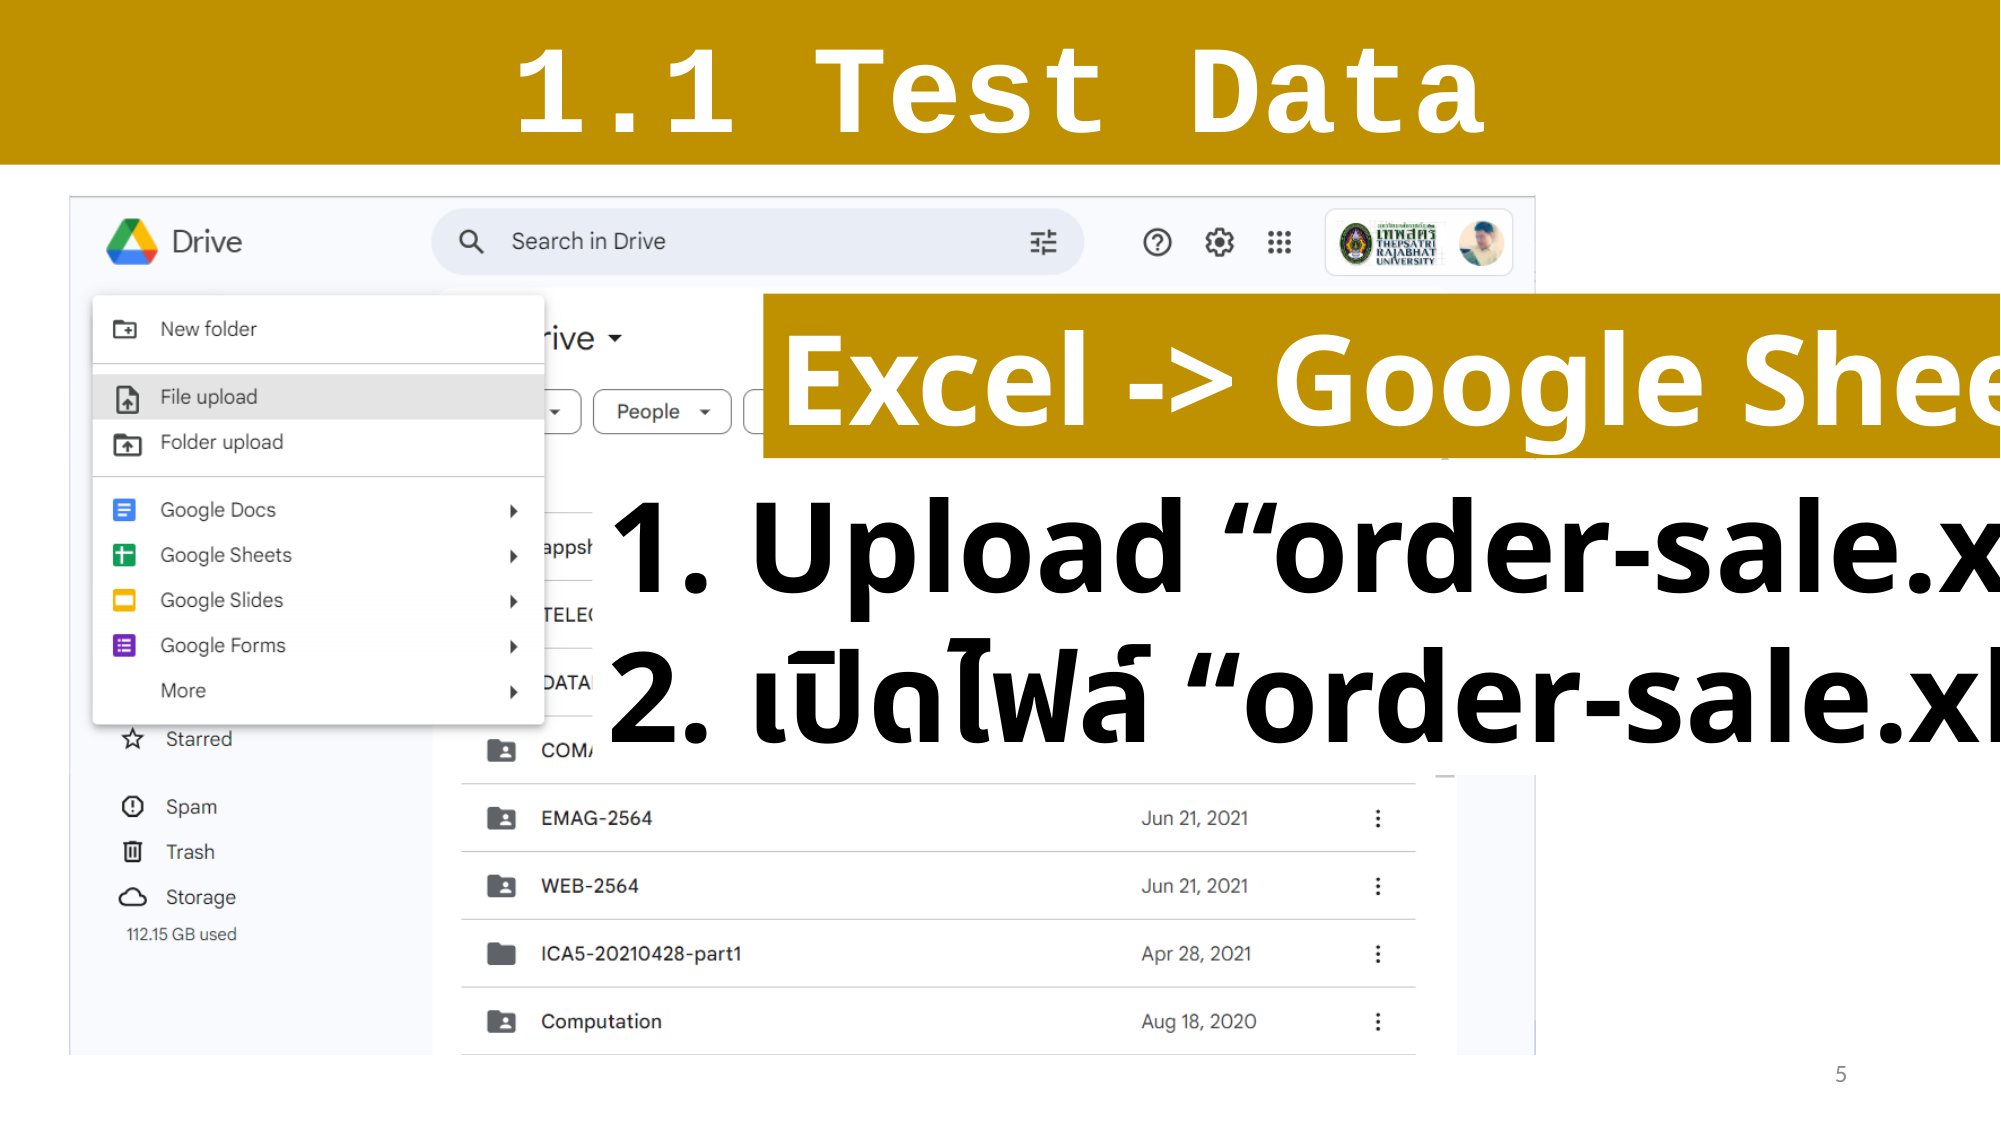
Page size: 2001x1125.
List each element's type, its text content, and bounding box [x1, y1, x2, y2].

text_box 1. Upload “order-sale.xlsx” 2. เปิดไฟล์ “order-sale.xlsx” [1536, 460, 2000, 775]
slide_number 5 [1412, 1042, 1863, 1103]
text_box 1.1 Test Data [0, 0, 2000, 165]
text_box Excel -> Google Sheet [1536, 293, 2000, 459]
picture [69, 195, 1536, 1055]
